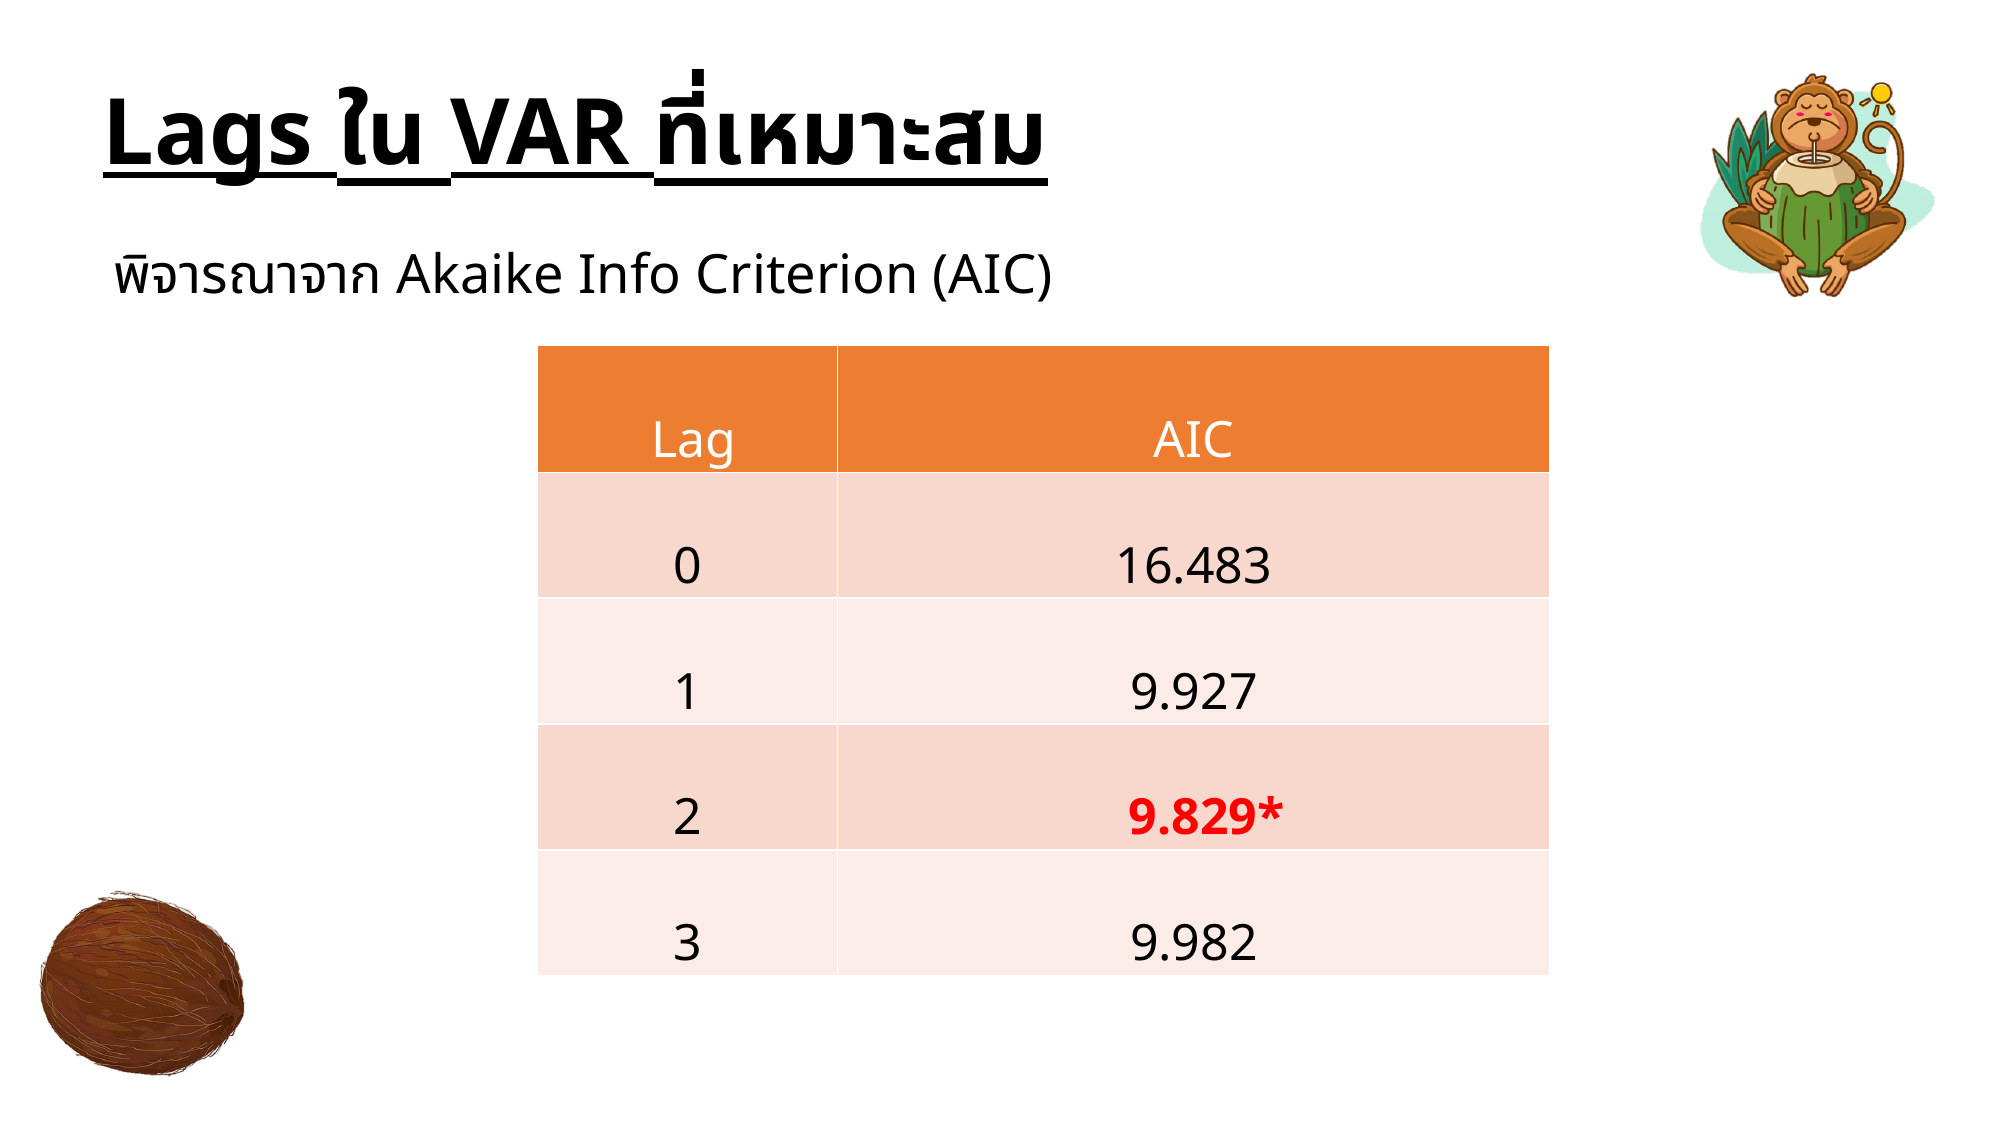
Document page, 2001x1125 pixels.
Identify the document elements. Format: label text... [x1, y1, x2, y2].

text_box พิจารณาจาก Akaike Info Criterion (AIC) [98, 231, 1422, 312]
table_header AIC [838, 346, 1549, 472]
table_header Lag [538, 346, 837, 472]
table_cell 1 [538, 599, 837, 723]
title Lags ใน VAR ที่เหมาะสม [87, 26, 1635, 244]
table_cell 2 [538, 725, 837, 849]
table_cell 9.927 [838, 599, 1549, 723]
table_cell 9.829* [838, 725, 1549, 849]
table_cell 0 [538, 473, 837, 597]
table_cell 16.483 [838, 473, 1549, 597]
picture [1635, 0, 2000, 365]
table_cell 9.982 [838, 851, 1549, 975]
picture [0, 850, 275, 1125]
table_cell 3 [538, 851, 837, 975]
